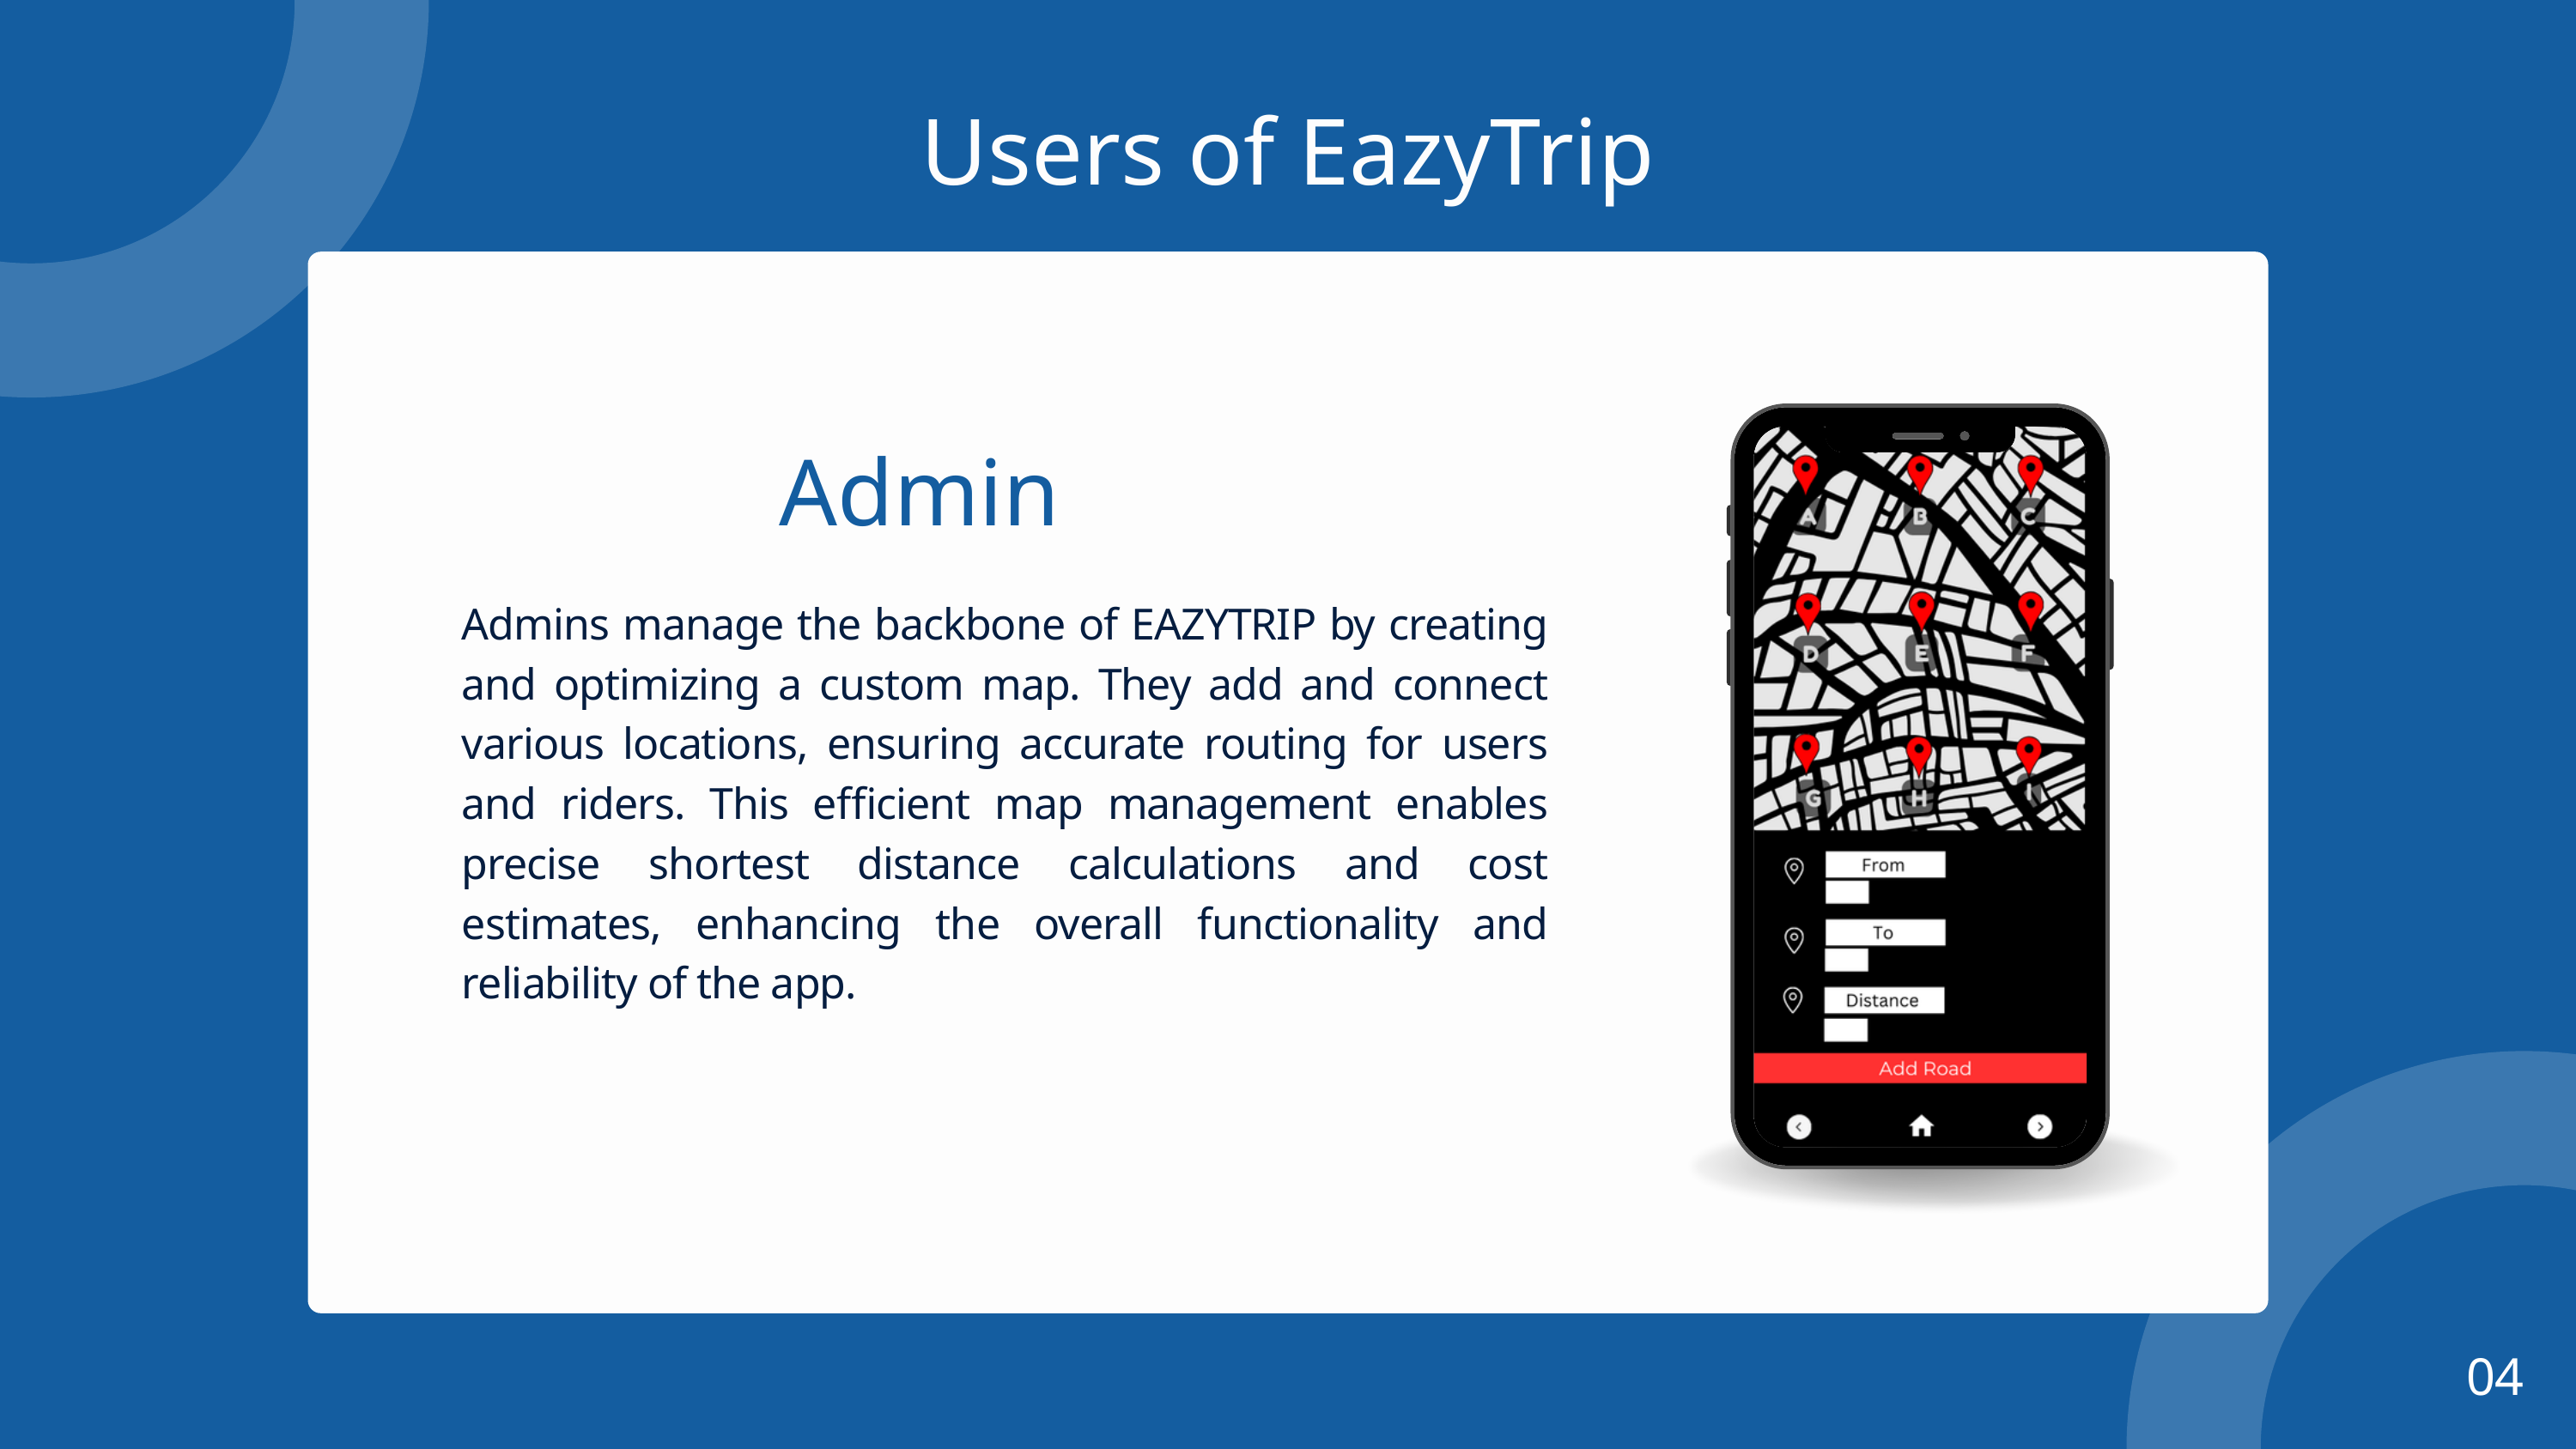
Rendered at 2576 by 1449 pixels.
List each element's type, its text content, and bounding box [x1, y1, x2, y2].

text_box Users of EazyTrip [648, 75, 1928, 203]
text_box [0, 0, 362, 331]
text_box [307, 251, 2269, 1314]
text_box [2193, 1118, 2576, 1449]
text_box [1726, 403, 2114, 1170]
